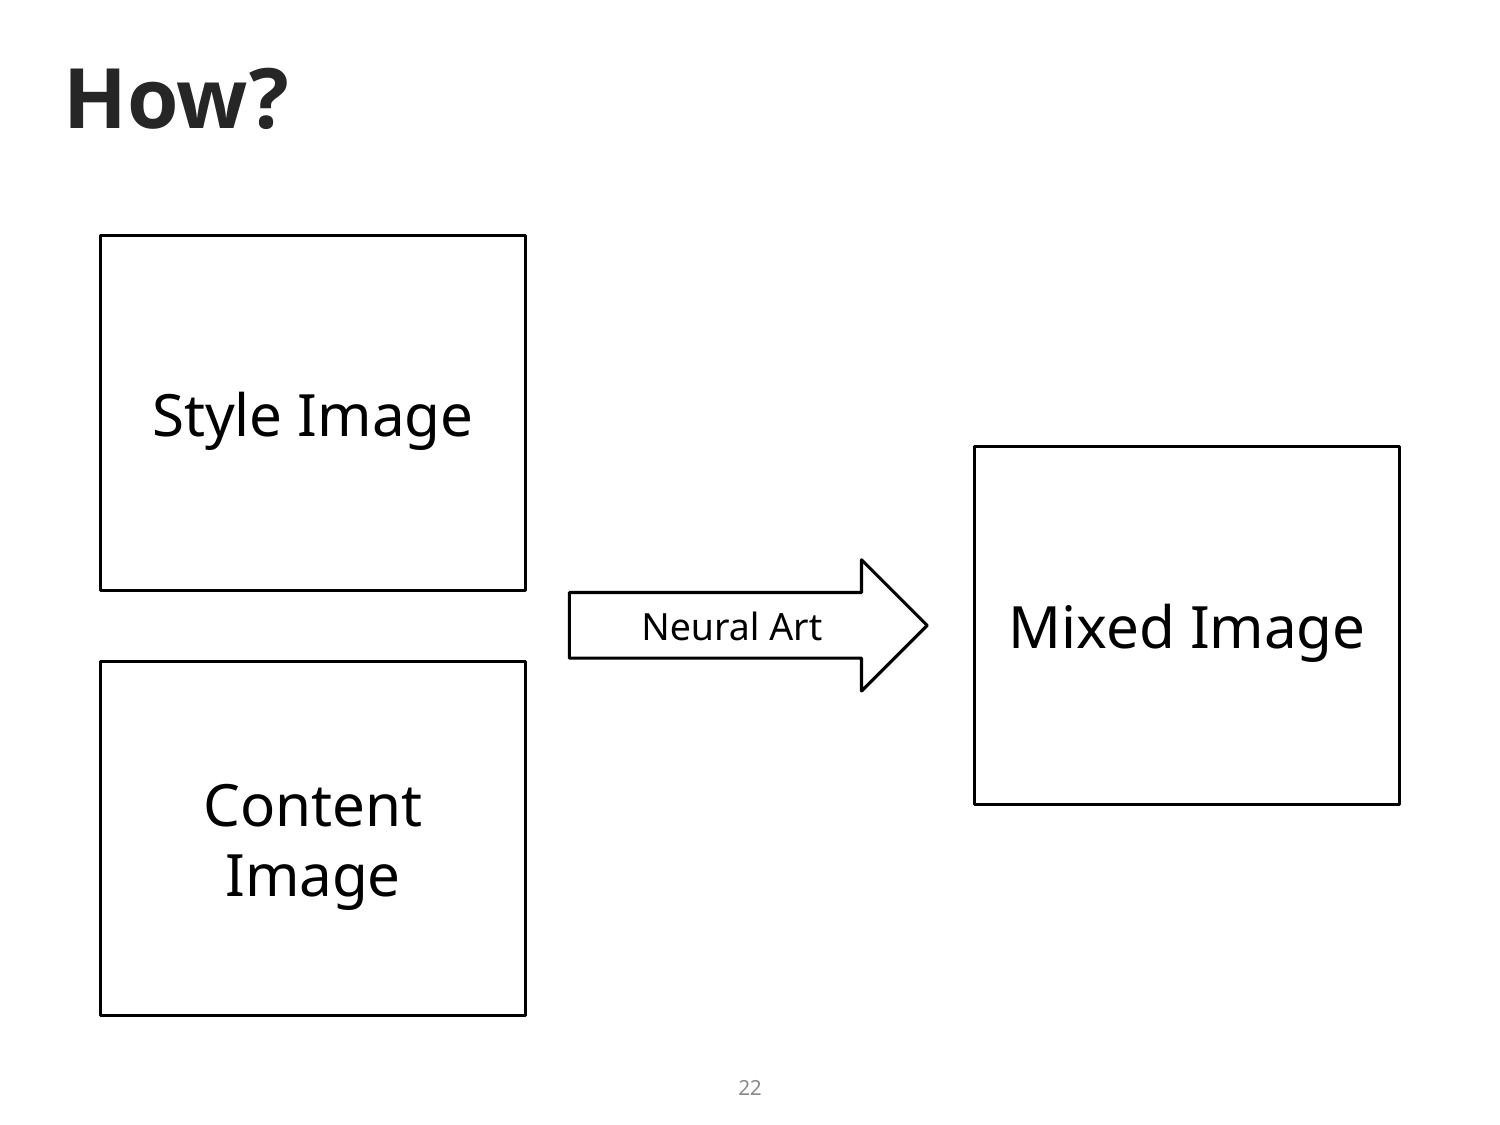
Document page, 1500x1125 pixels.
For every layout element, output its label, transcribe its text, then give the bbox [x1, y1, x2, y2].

text_box Style Image [98, 234, 528, 592]
text_box Mixed Image [972, 444, 1402, 806]
title How? [48, 41, 1456, 149]
text_box Content Image [98, 659, 528, 1018]
text_box Neural Art [567, 557, 930, 693]
slide_number 22 [575, 1058, 925, 1119]
